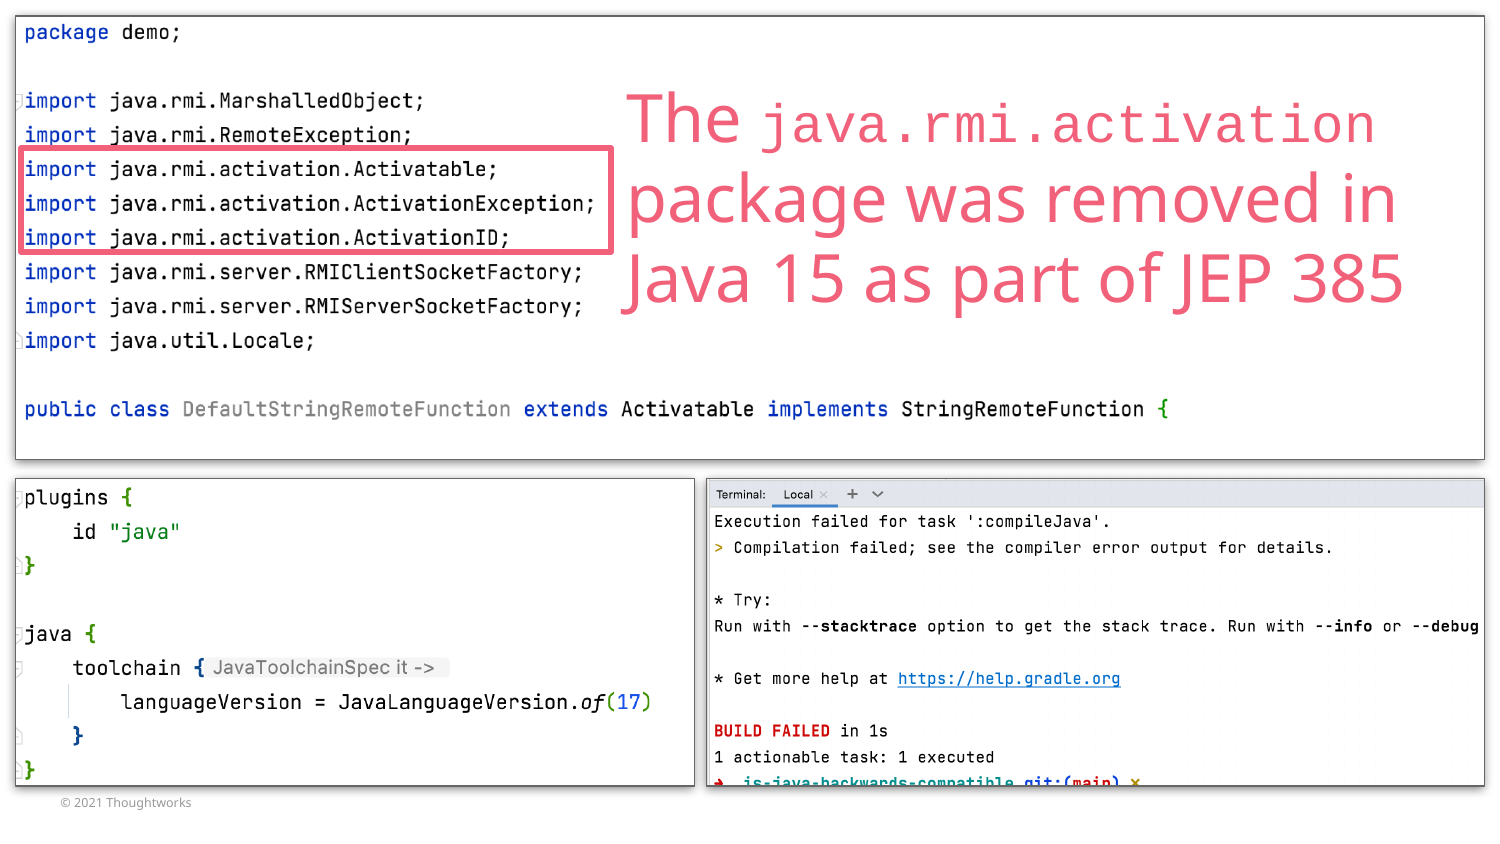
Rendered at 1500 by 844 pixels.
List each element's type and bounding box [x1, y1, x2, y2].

picture [15, 479, 694, 786]
picture [15, 16, 1485, 460]
picture [706, 479, 1485, 786]
